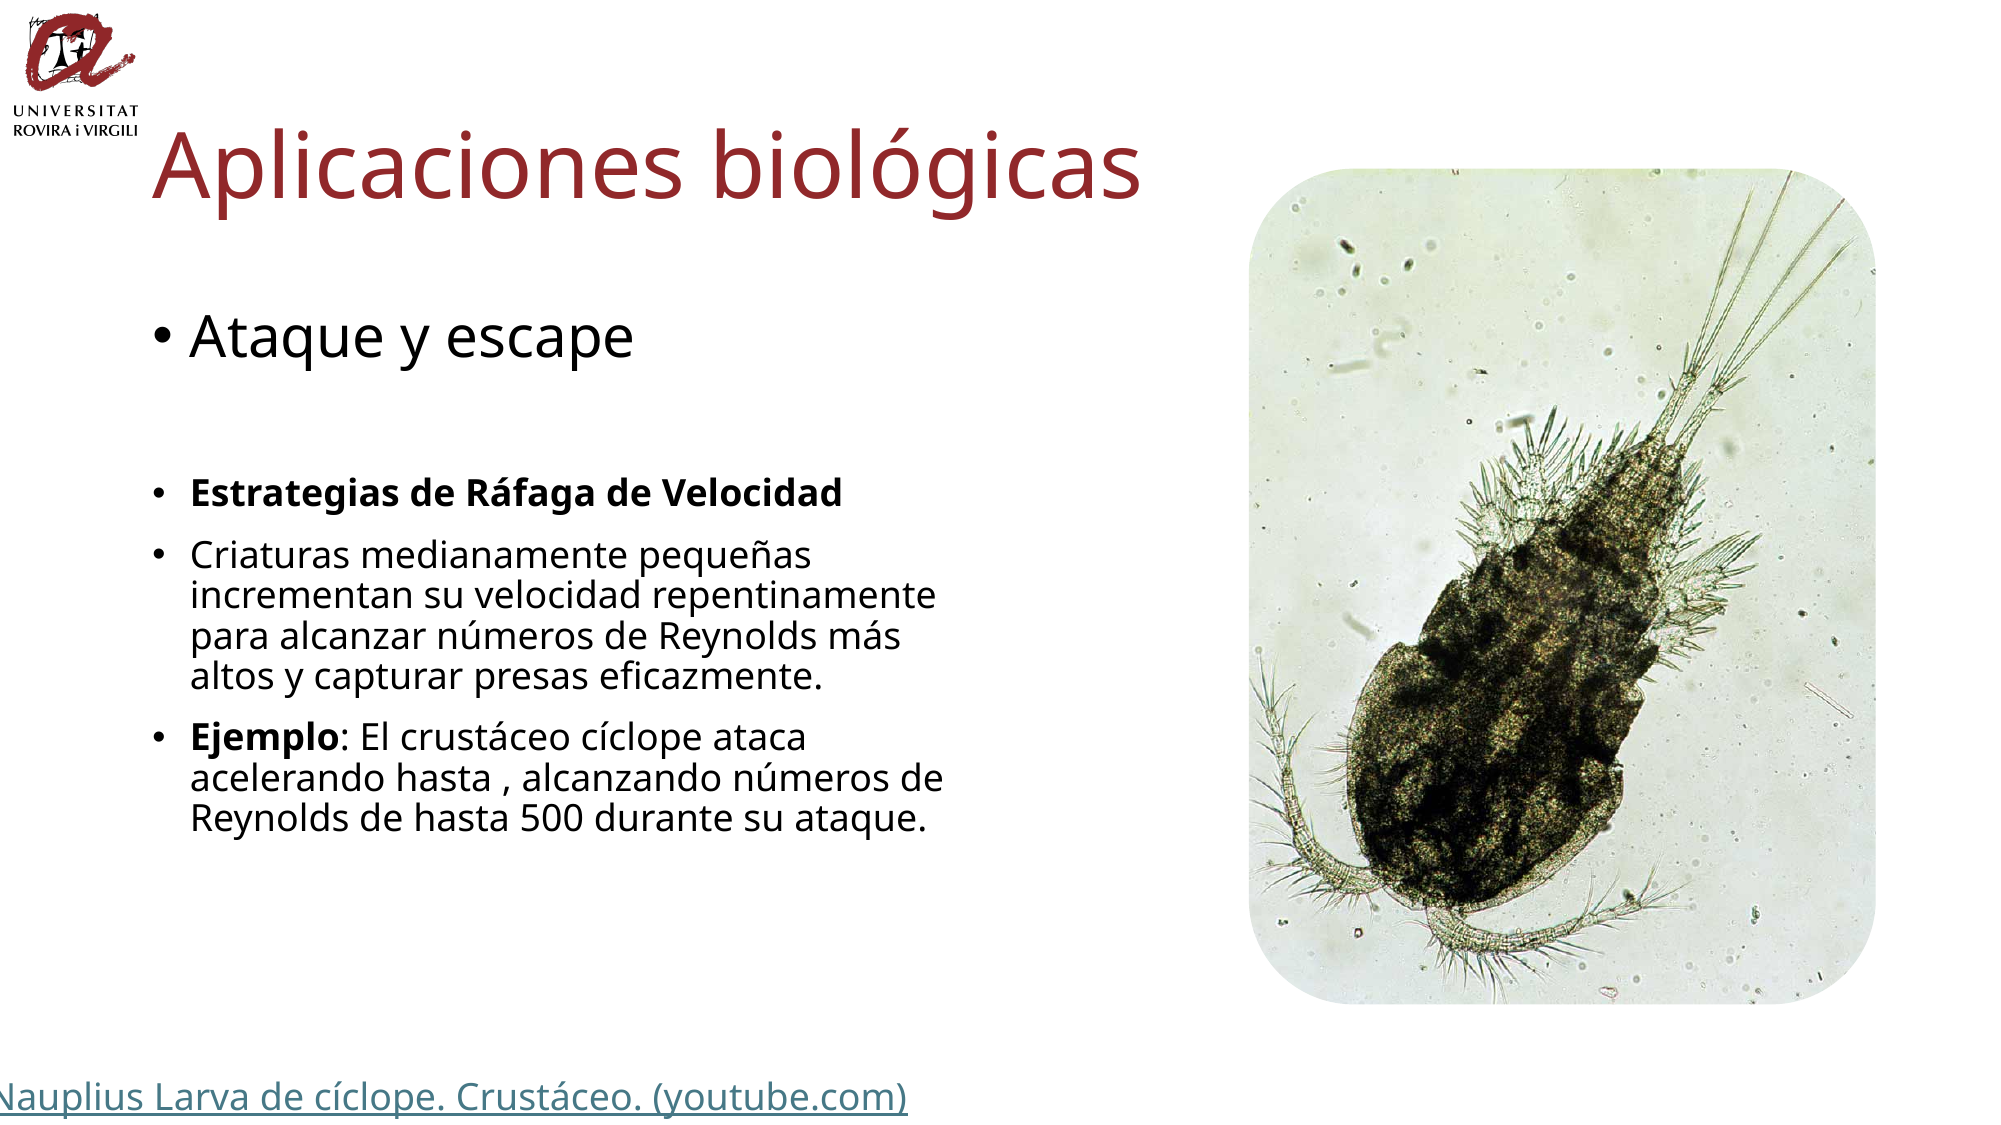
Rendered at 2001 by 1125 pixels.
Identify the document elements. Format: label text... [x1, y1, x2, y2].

picture [1143, 168, 1981, 1005]
text_box Nauplius Larva de cíclope. Crustáceo. (youtube.com) [0, 1065, 923, 1125]
picture [14, 13, 138, 136]
title Aplicaciones biológicas [137, 59, 1863, 278]
